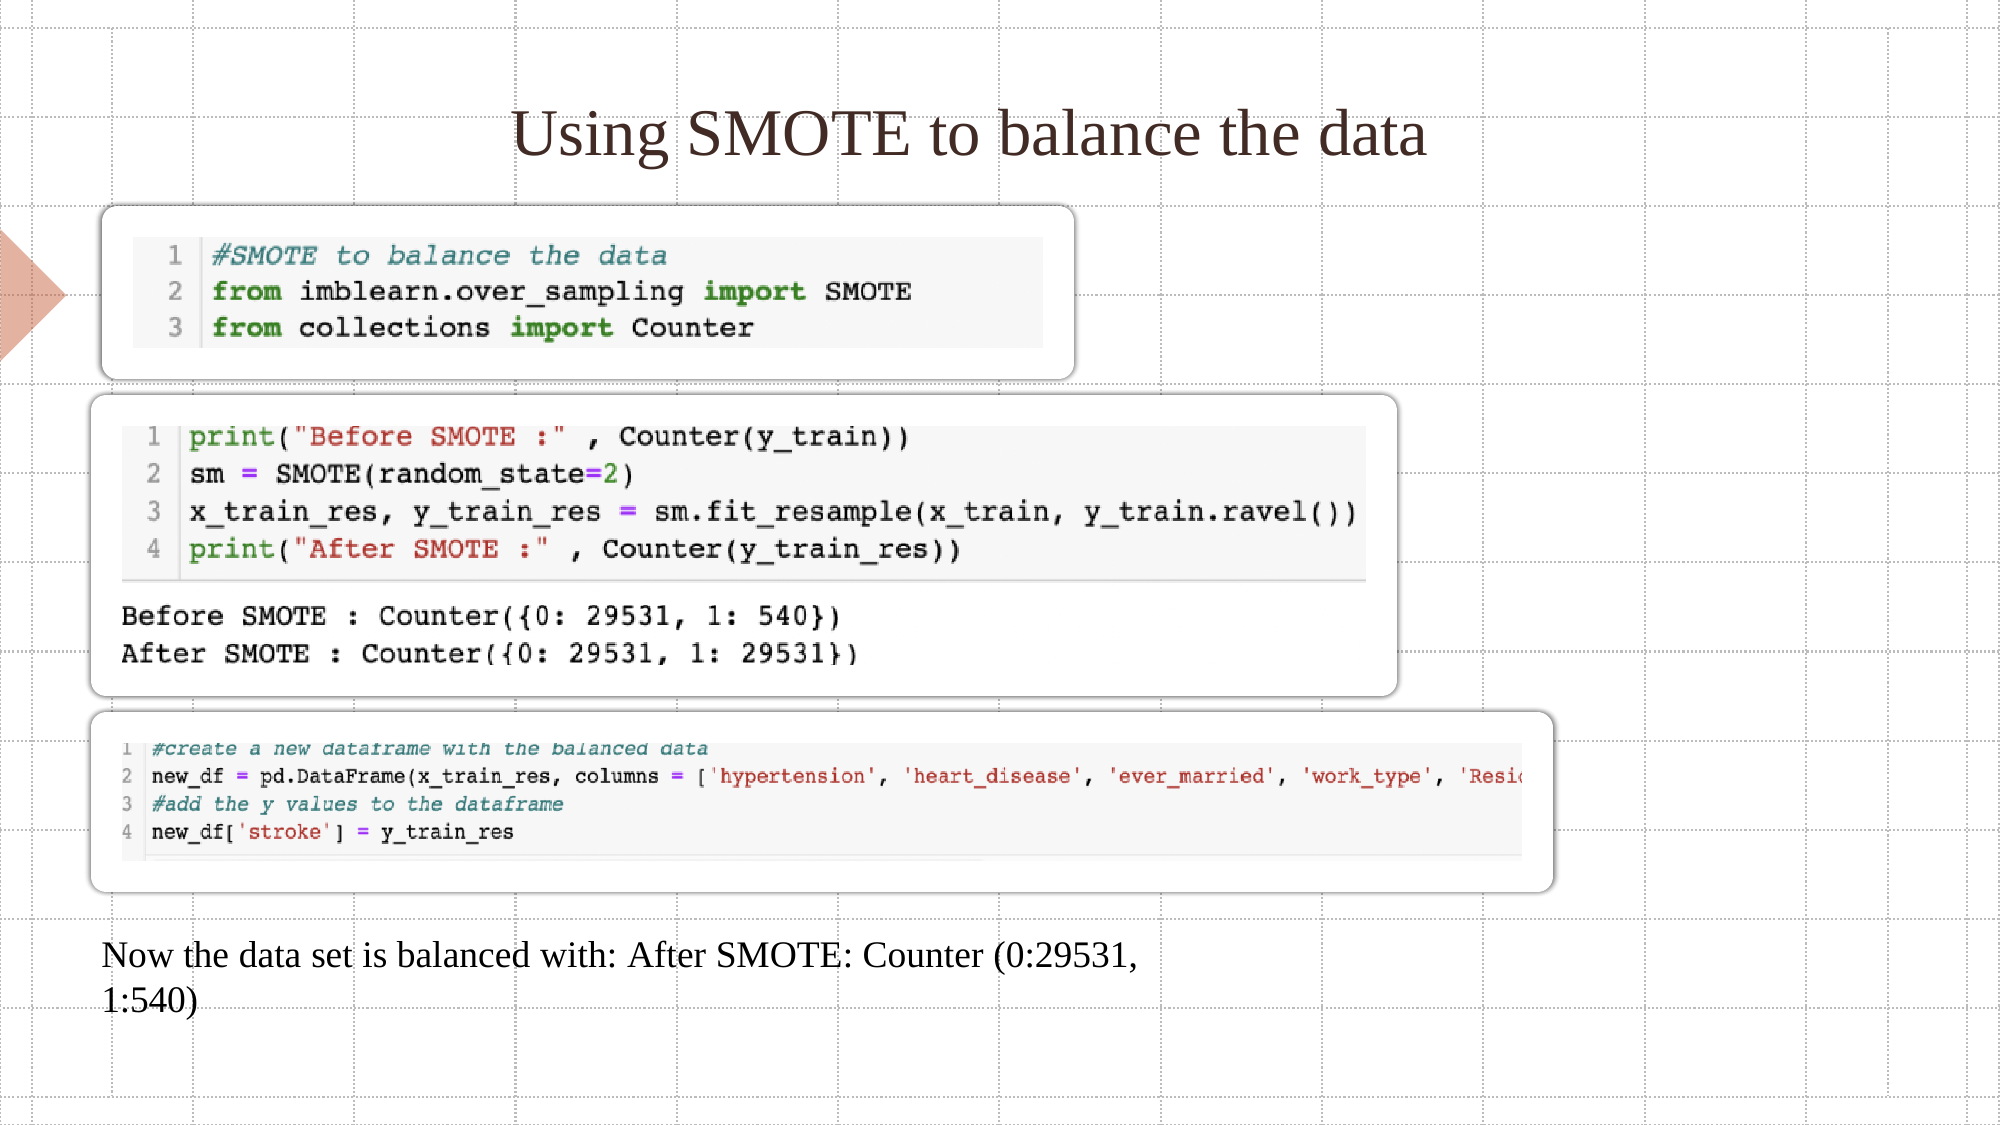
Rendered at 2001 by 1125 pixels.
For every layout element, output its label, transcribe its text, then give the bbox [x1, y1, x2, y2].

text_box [62, 176, 1580, 919]
title Using SMOTE to balance the data [55, 16, 1670, 277]
text_box Now the data set is balanced with: After SMOTE: Counter (0:29531, 1:540) [99, 927, 1244, 1020]
text_box [0, 229, 57, 362]
